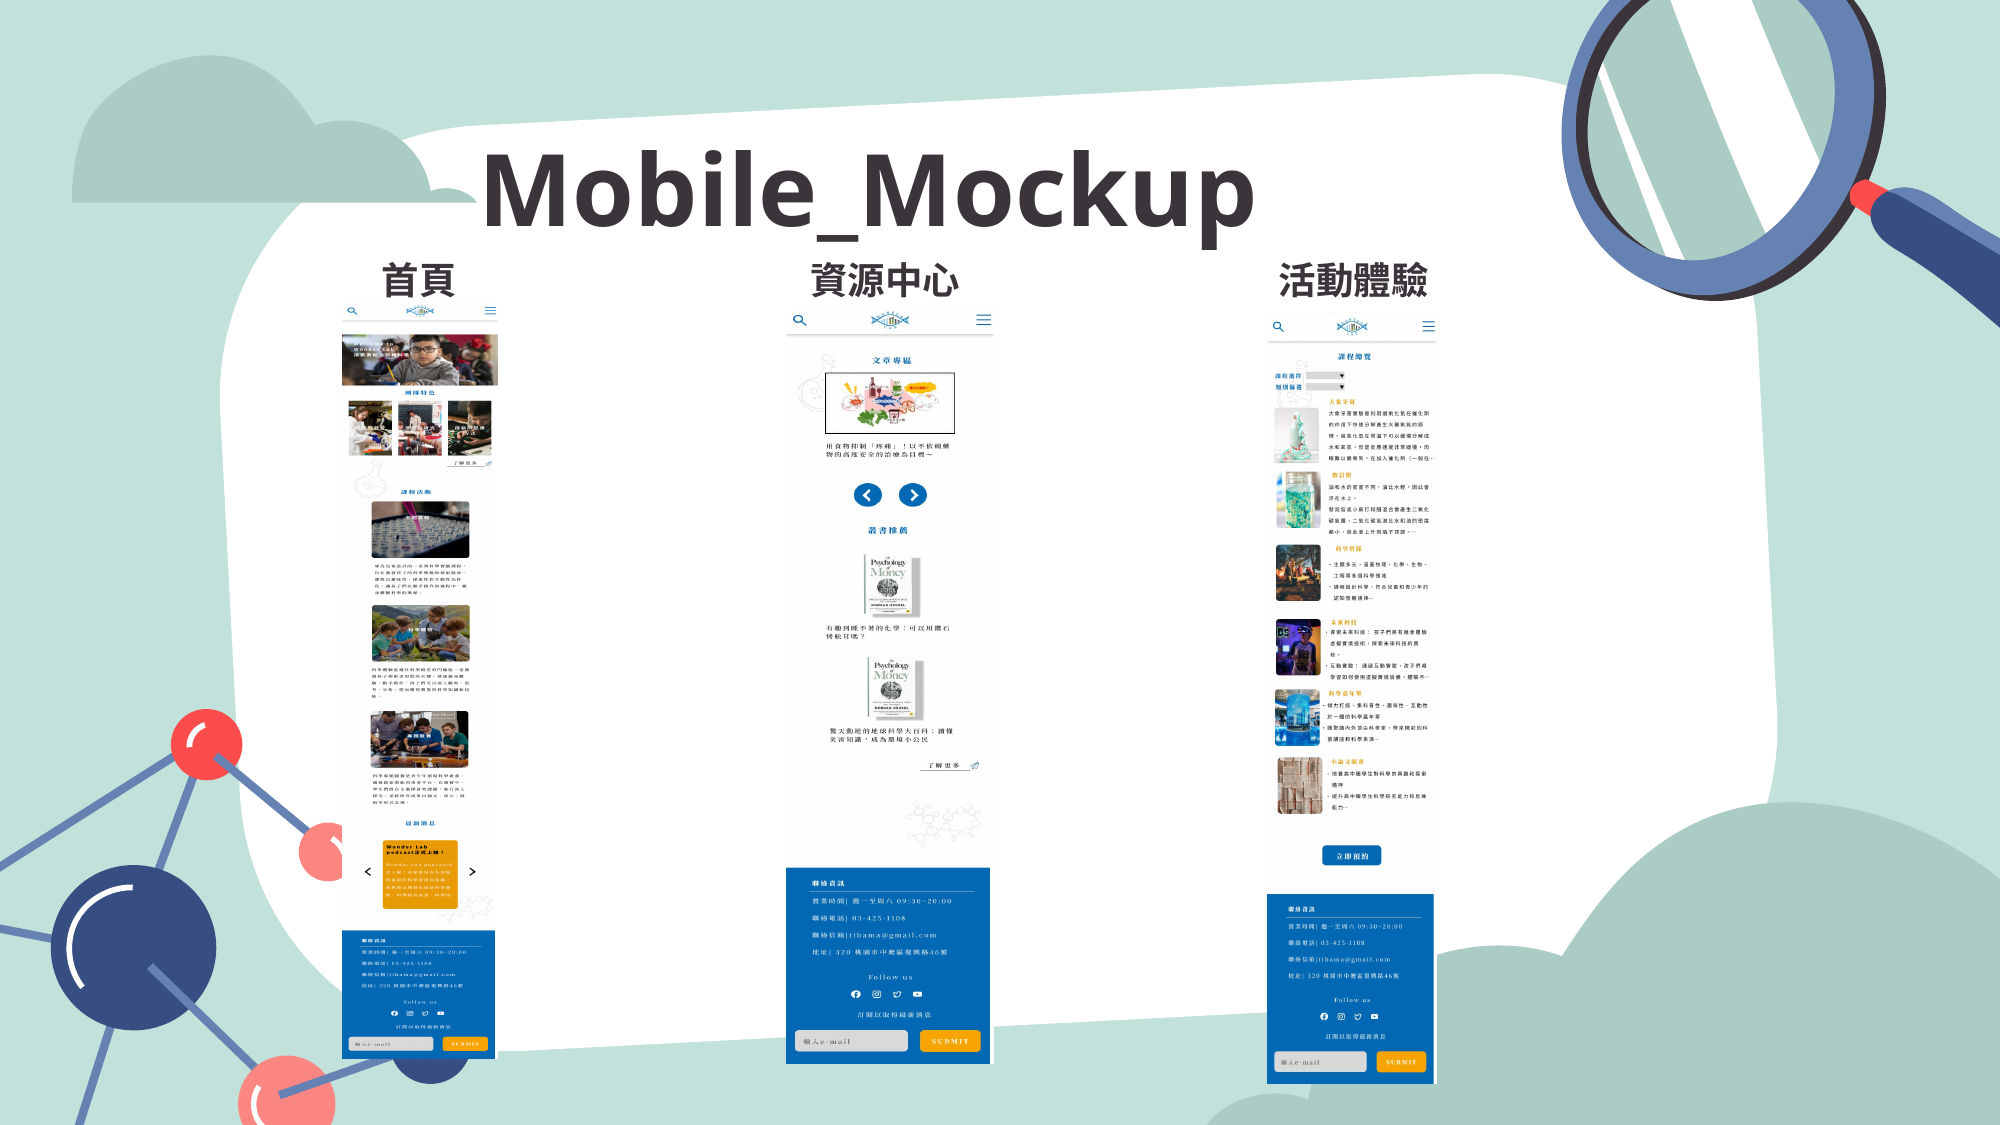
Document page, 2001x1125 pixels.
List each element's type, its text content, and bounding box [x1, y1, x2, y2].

text_box 首頁 [366, 249, 506, 309]
picture [786, 305, 994, 1064]
picture [1267, 311, 1437, 1085]
title Mobile_Mockup [458, 75, 1551, 238]
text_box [1556, 0, 2000, 409]
picture [342, 300, 498, 1060]
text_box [0, 708, 478, 1125]
text_box [71, 55, 478, 203]
text_box [1206, 802, 2000, 1125]
text_box 活動體驗 [1263, 250, 1549, 310]
text_box 資源中心 [795, 250, 1010, 310]
